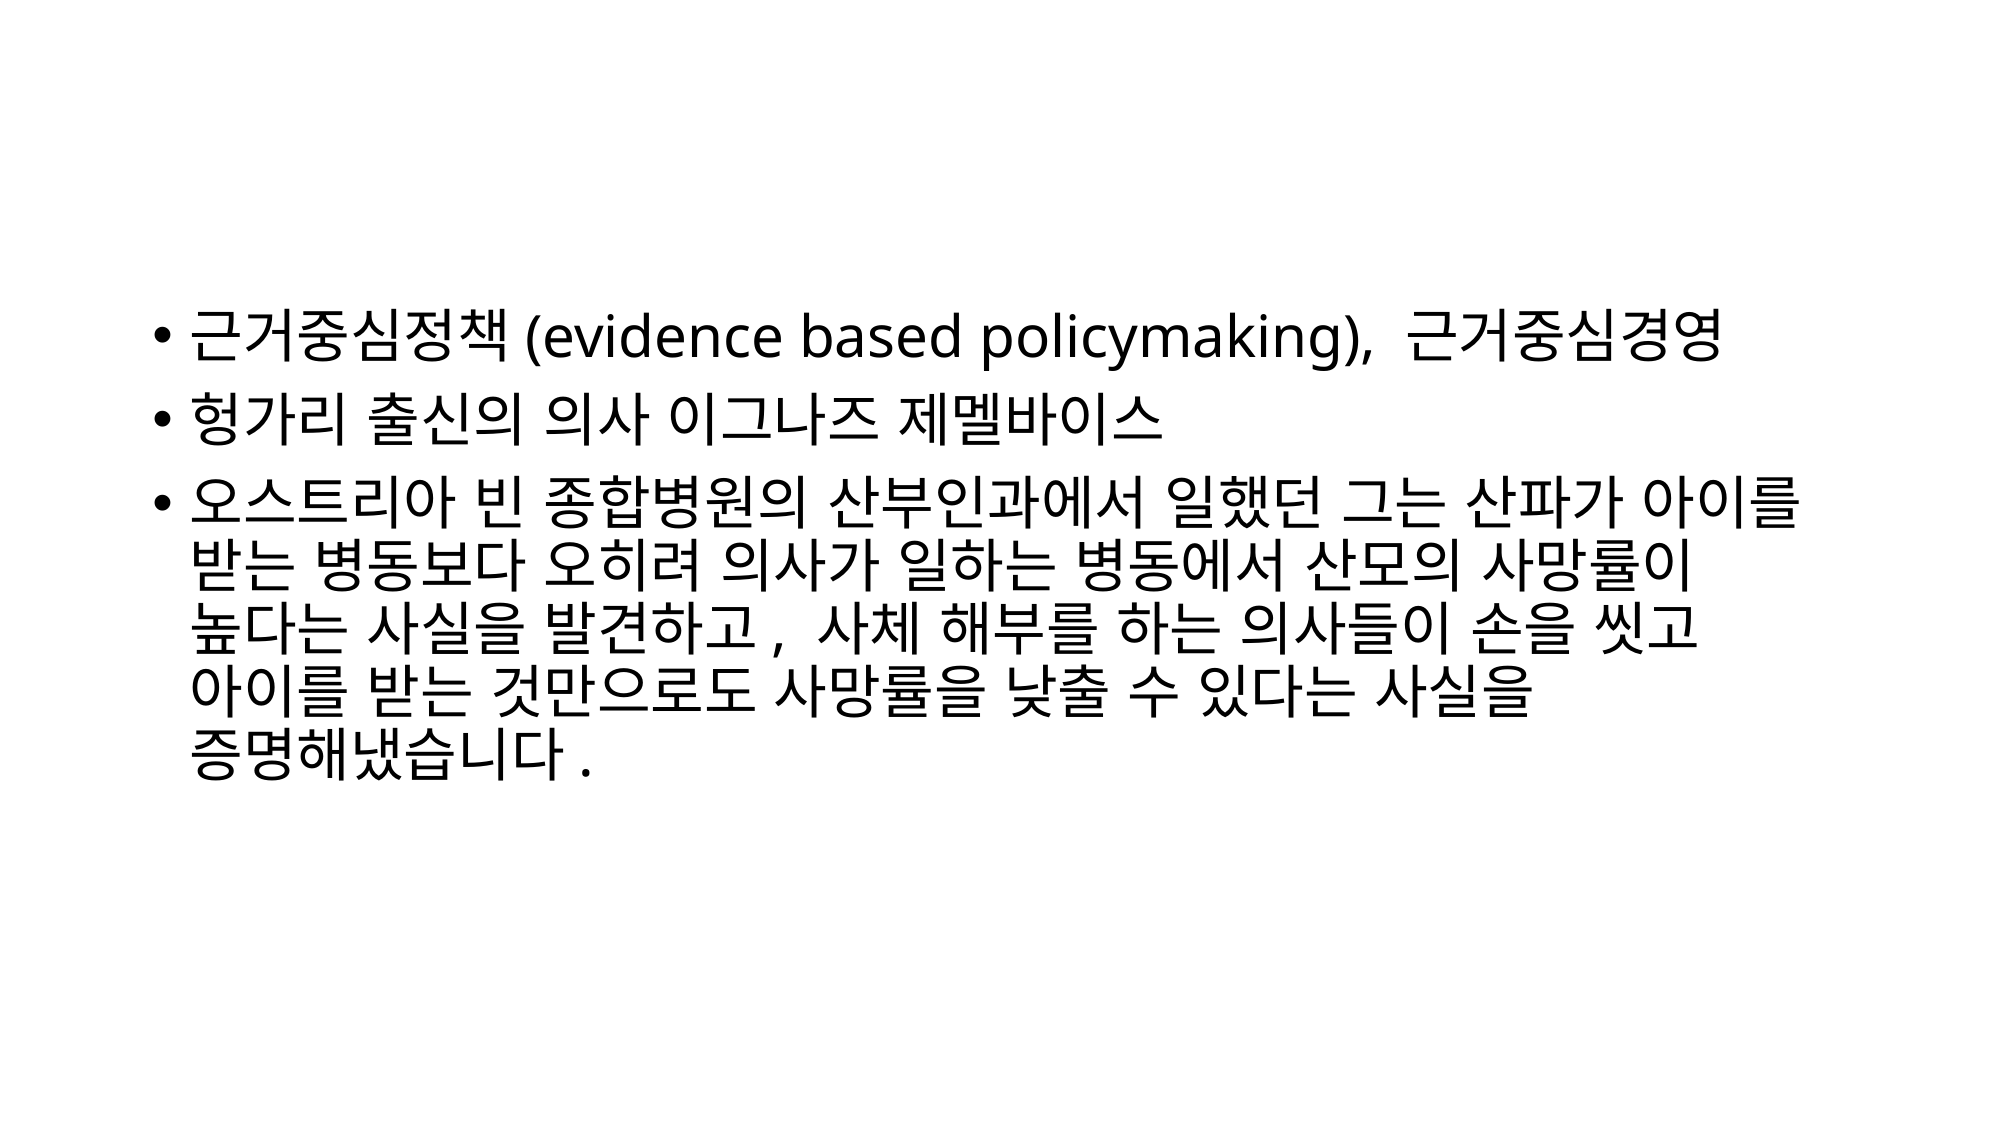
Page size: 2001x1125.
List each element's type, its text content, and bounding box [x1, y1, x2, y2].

list 근거중심정책(evidence based policymaking), 근거중심경영 헝가리 출신의 의사 이그나즈 제멜바이스 오스트리아 빈 종합병원의 산부인과에서 일했던 그는 산파가 아이를 받는 병동보다 오히려 의사가 일하는 병동에서 산모의 사망률이 높다는 사실을 발견하고, 사체 해부를 하는 의사들이 손을 씻고 아이를 받는 것만으로도 사망률을 낮출 수 있다는 사실을 증명해냈습니다. [137, 299, 1863, 1014]
